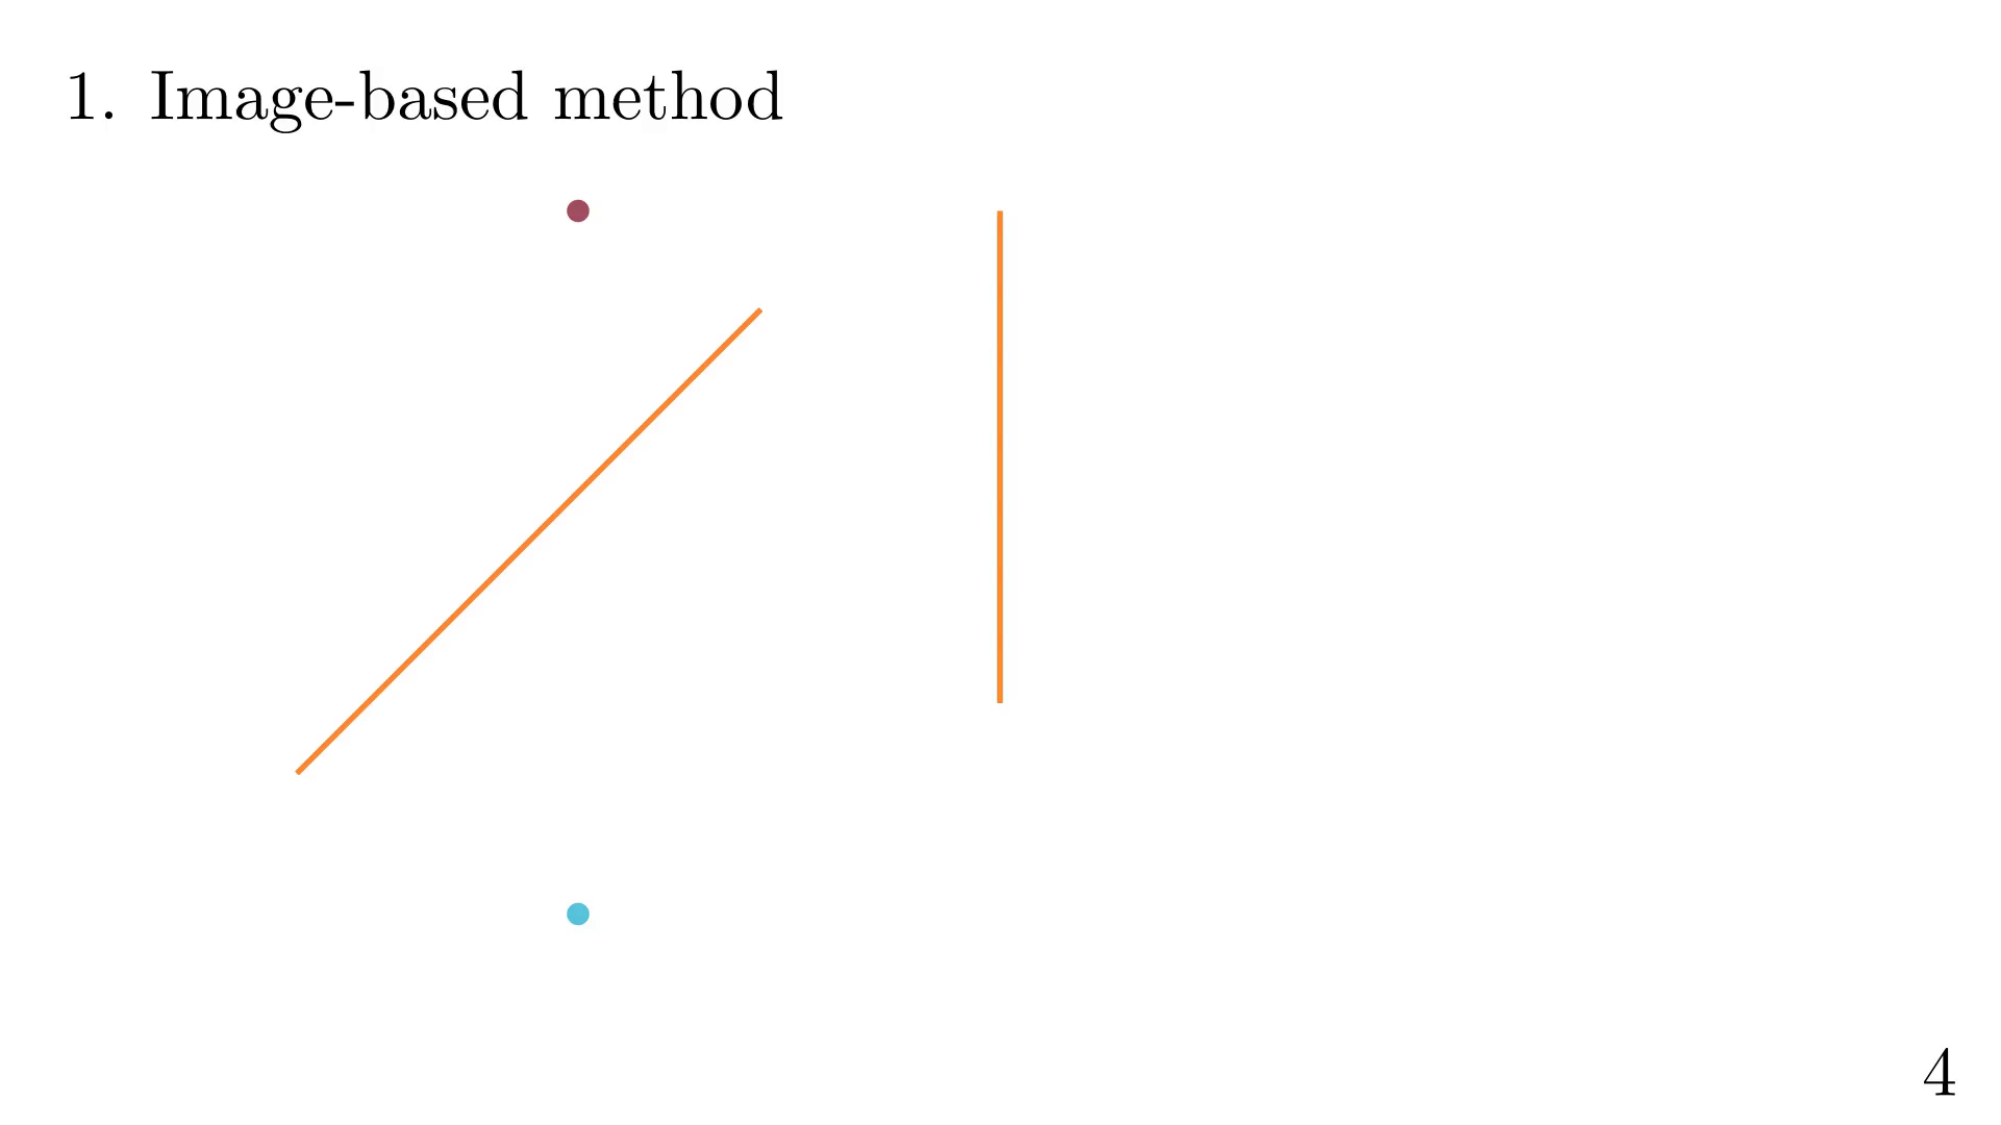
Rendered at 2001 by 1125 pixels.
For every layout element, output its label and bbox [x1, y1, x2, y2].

text_box [0, 0, 2000, 1125]
